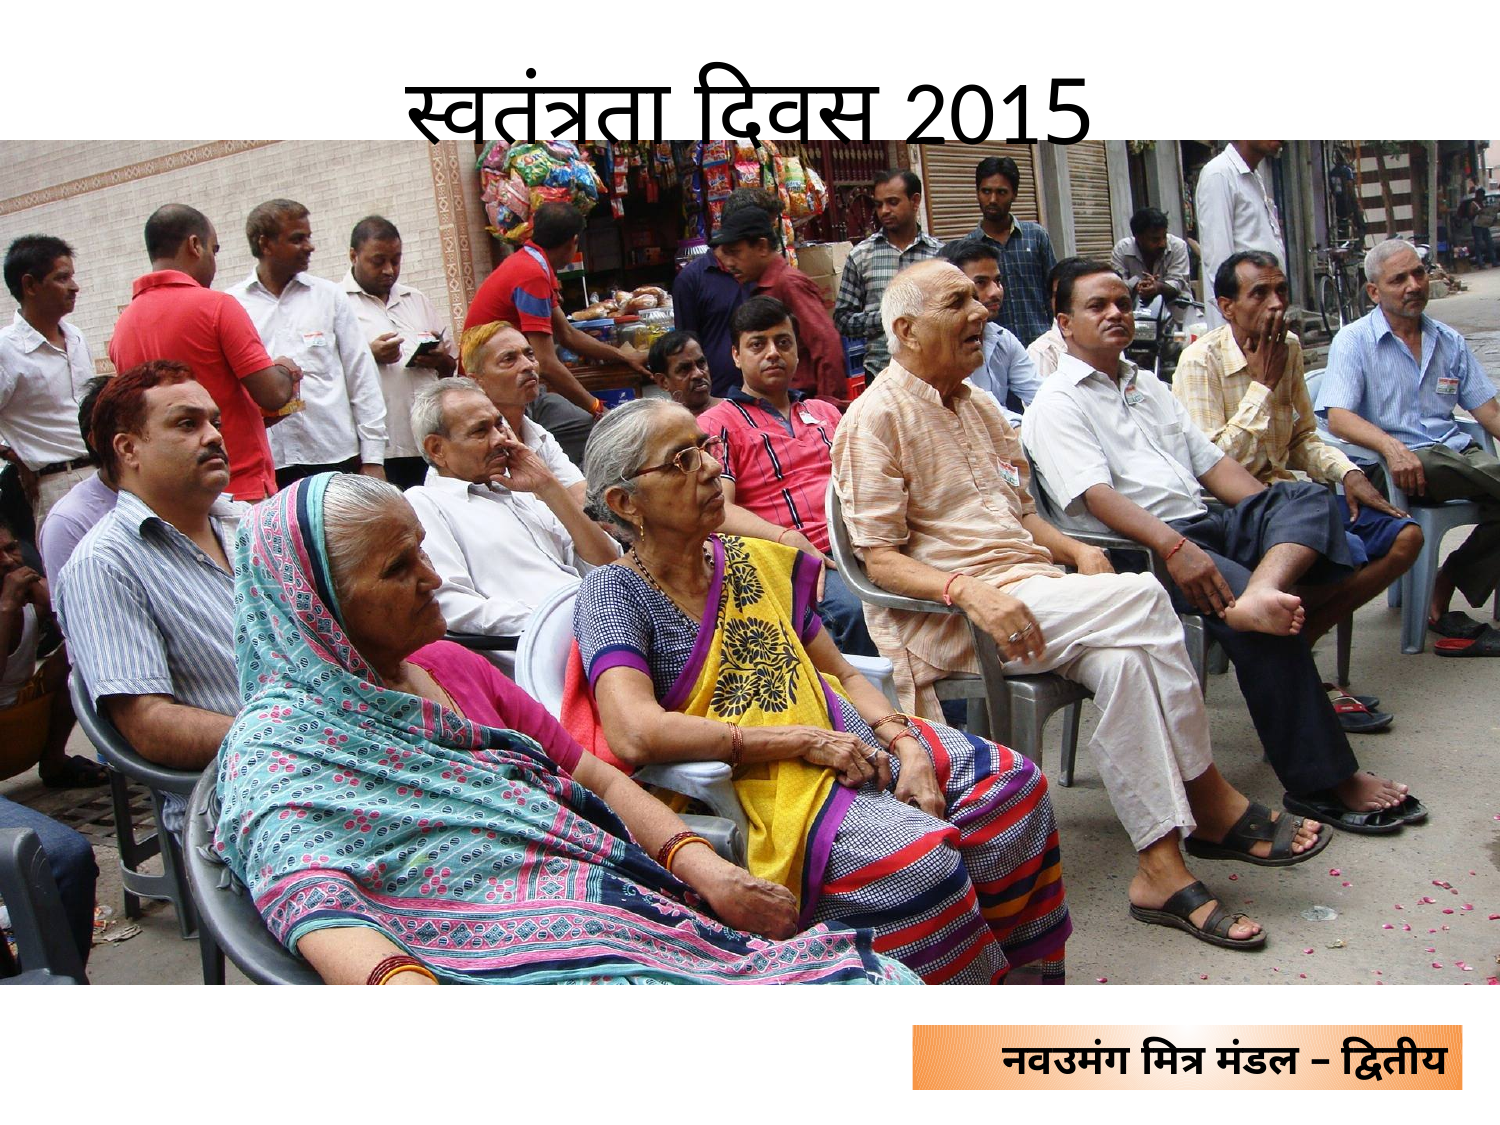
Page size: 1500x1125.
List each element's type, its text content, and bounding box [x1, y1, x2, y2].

text_box स्वतंत्रता दिवस 2015 [74, 45, 1425, 138]
text_box नवउमंग मित्र मंडल – द्वितीय [912, 1025, 1463, 1090]
picture [0, 140, 1500, 985]
